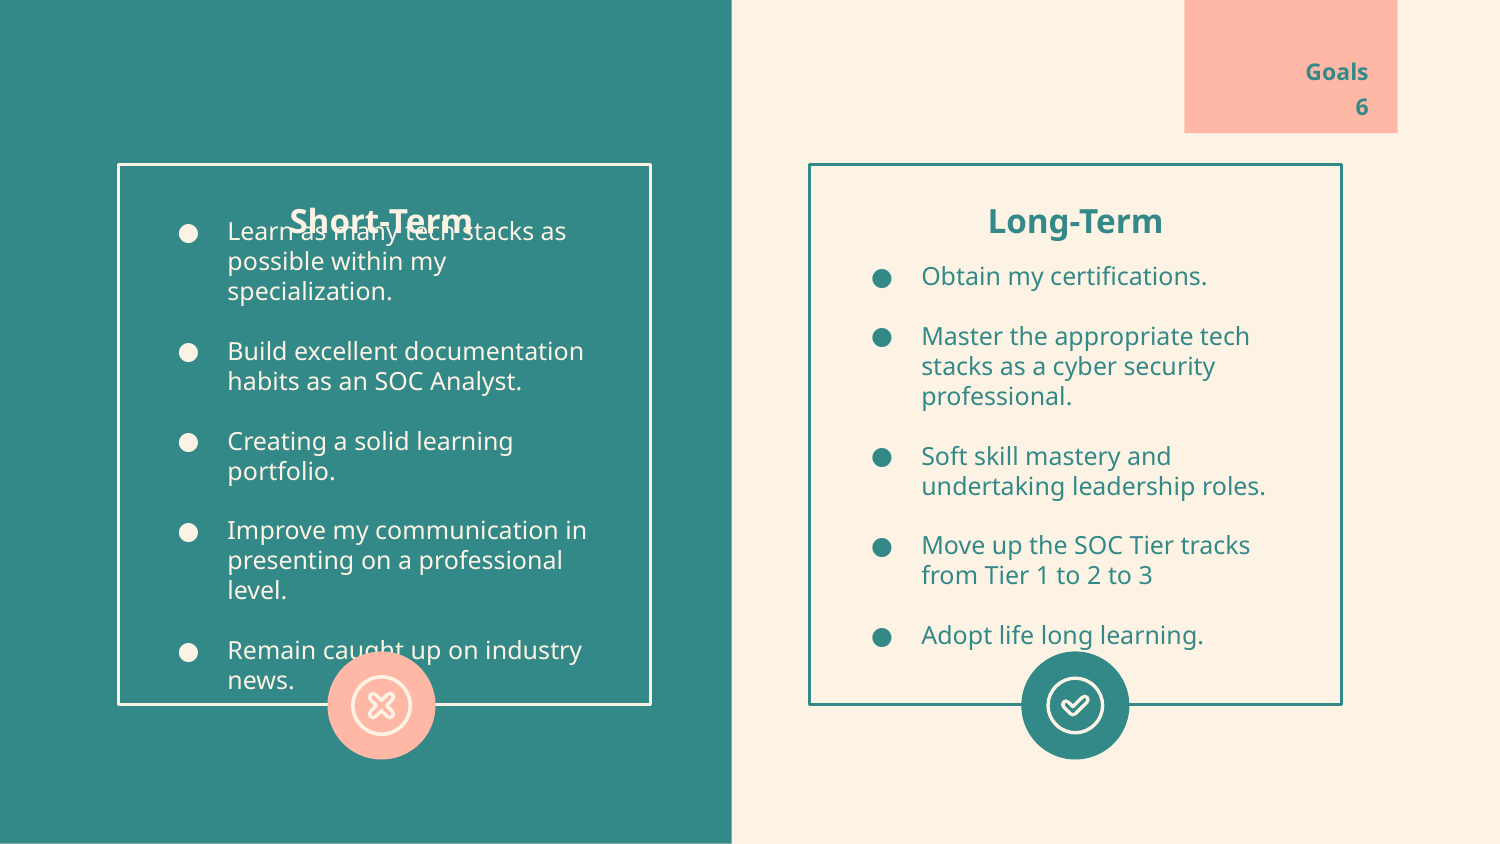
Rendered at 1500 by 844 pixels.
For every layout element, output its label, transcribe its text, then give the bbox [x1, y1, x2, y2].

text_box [350, 674, 413, 737]
text_box [1021, 651, 1130, 760]
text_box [1046, 676, 1105, 735]
subtitle Obtain my certifications. Master the appropriate tech stacks as a cyber security professional. Soft skill mastery and undertaking leadership roles. Move up the SOC Tier tracks from Tier 1 to 2 to 3 Adopt life long learning. [831, 298, 1311, 612]
title Long-Term [903, 198, 1248, 243]
text_box [327, 651, 436, 760]
title Short-Term [209, 198, 554, 243]
slide_number 6 [1293, 77, 1384, 143]
subtitle Learn as many tech stacks as possible within my specialization. Build excellent documentation habits as an SOC Analyst. Creating a solid learning portfolio. Improve my communication in presenting on a professional level. Remain caught up on industry news. [137, 298, 626, 612]
title Goals [913, 21, 1384, 101]
